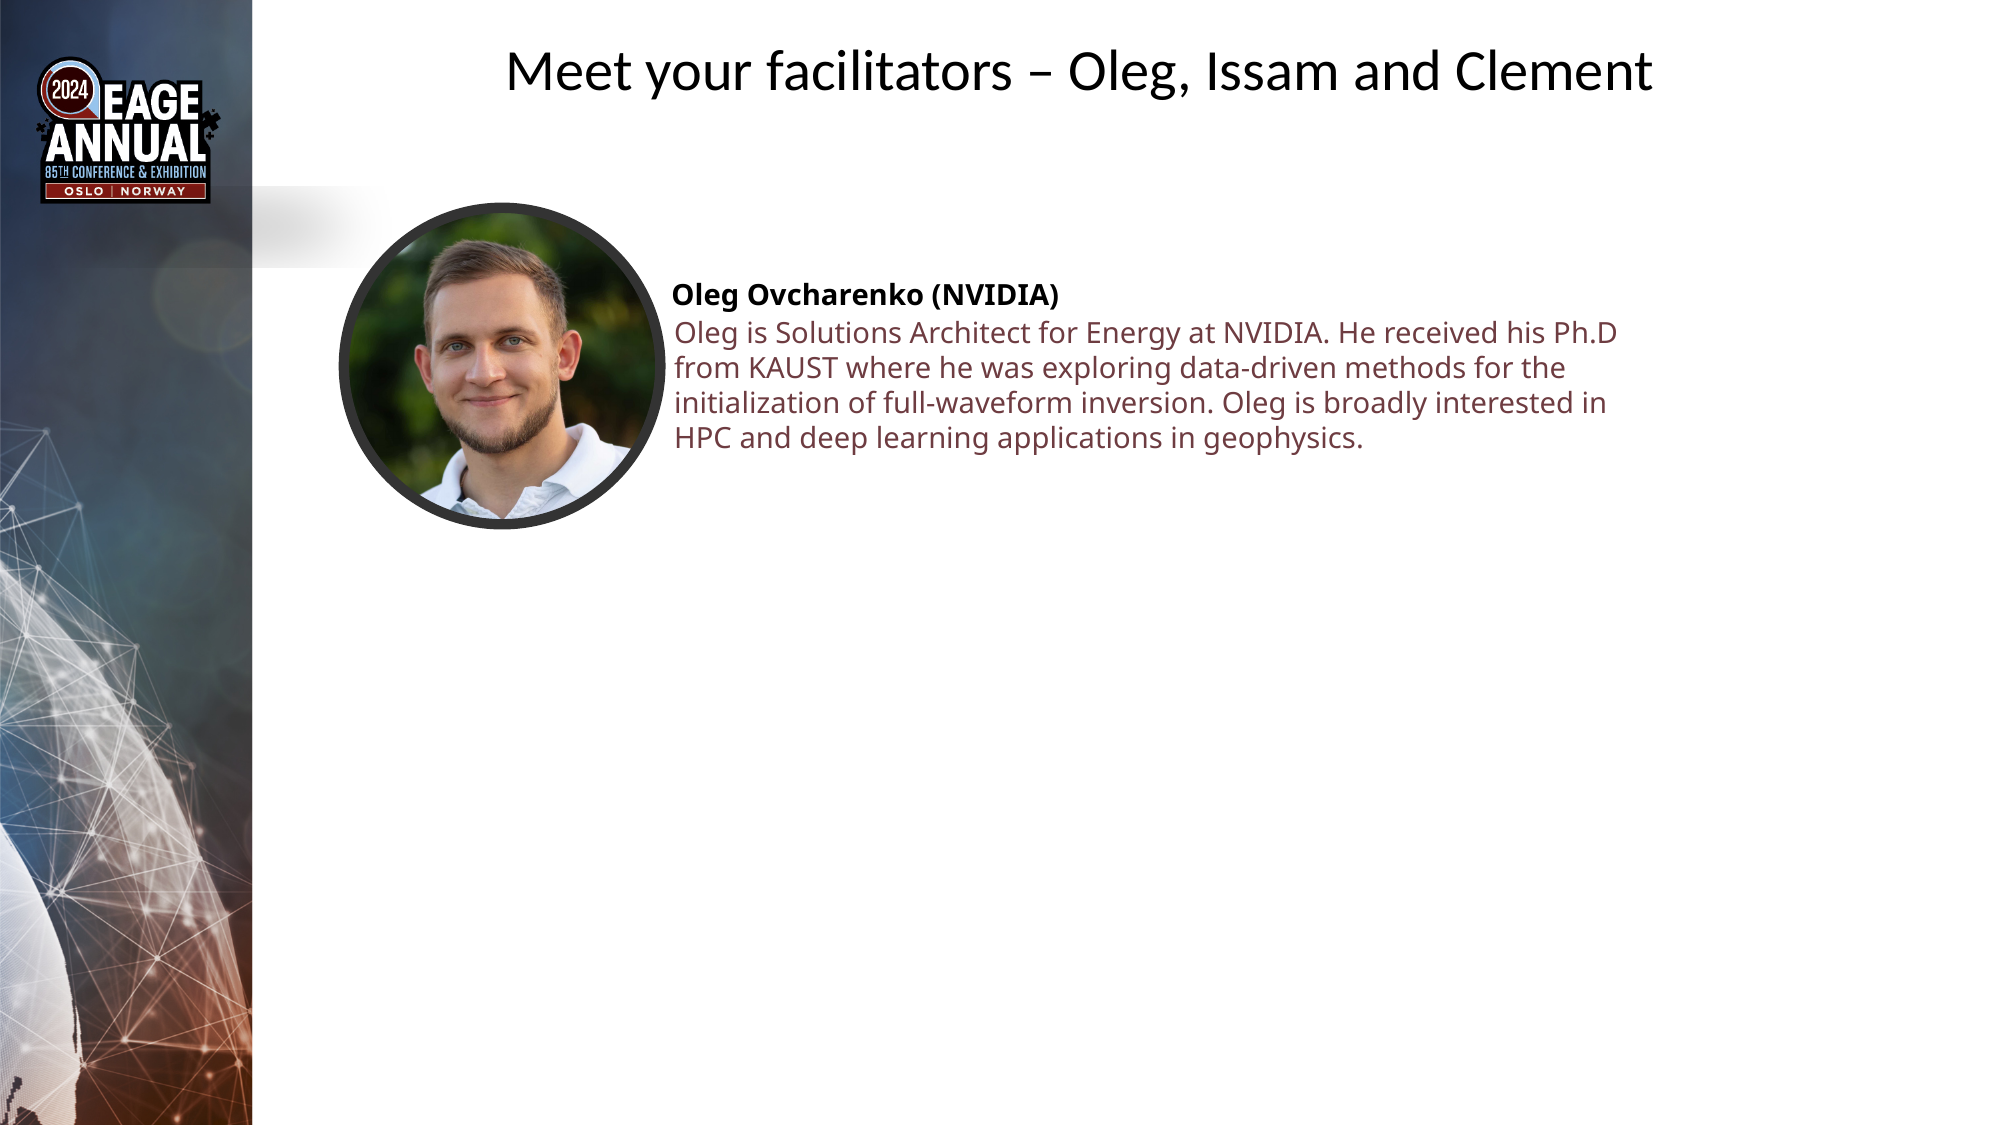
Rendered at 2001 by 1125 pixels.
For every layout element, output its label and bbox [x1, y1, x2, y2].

picture [343, 207, 661, 525]
list [0, 0, 1999, 1125]
